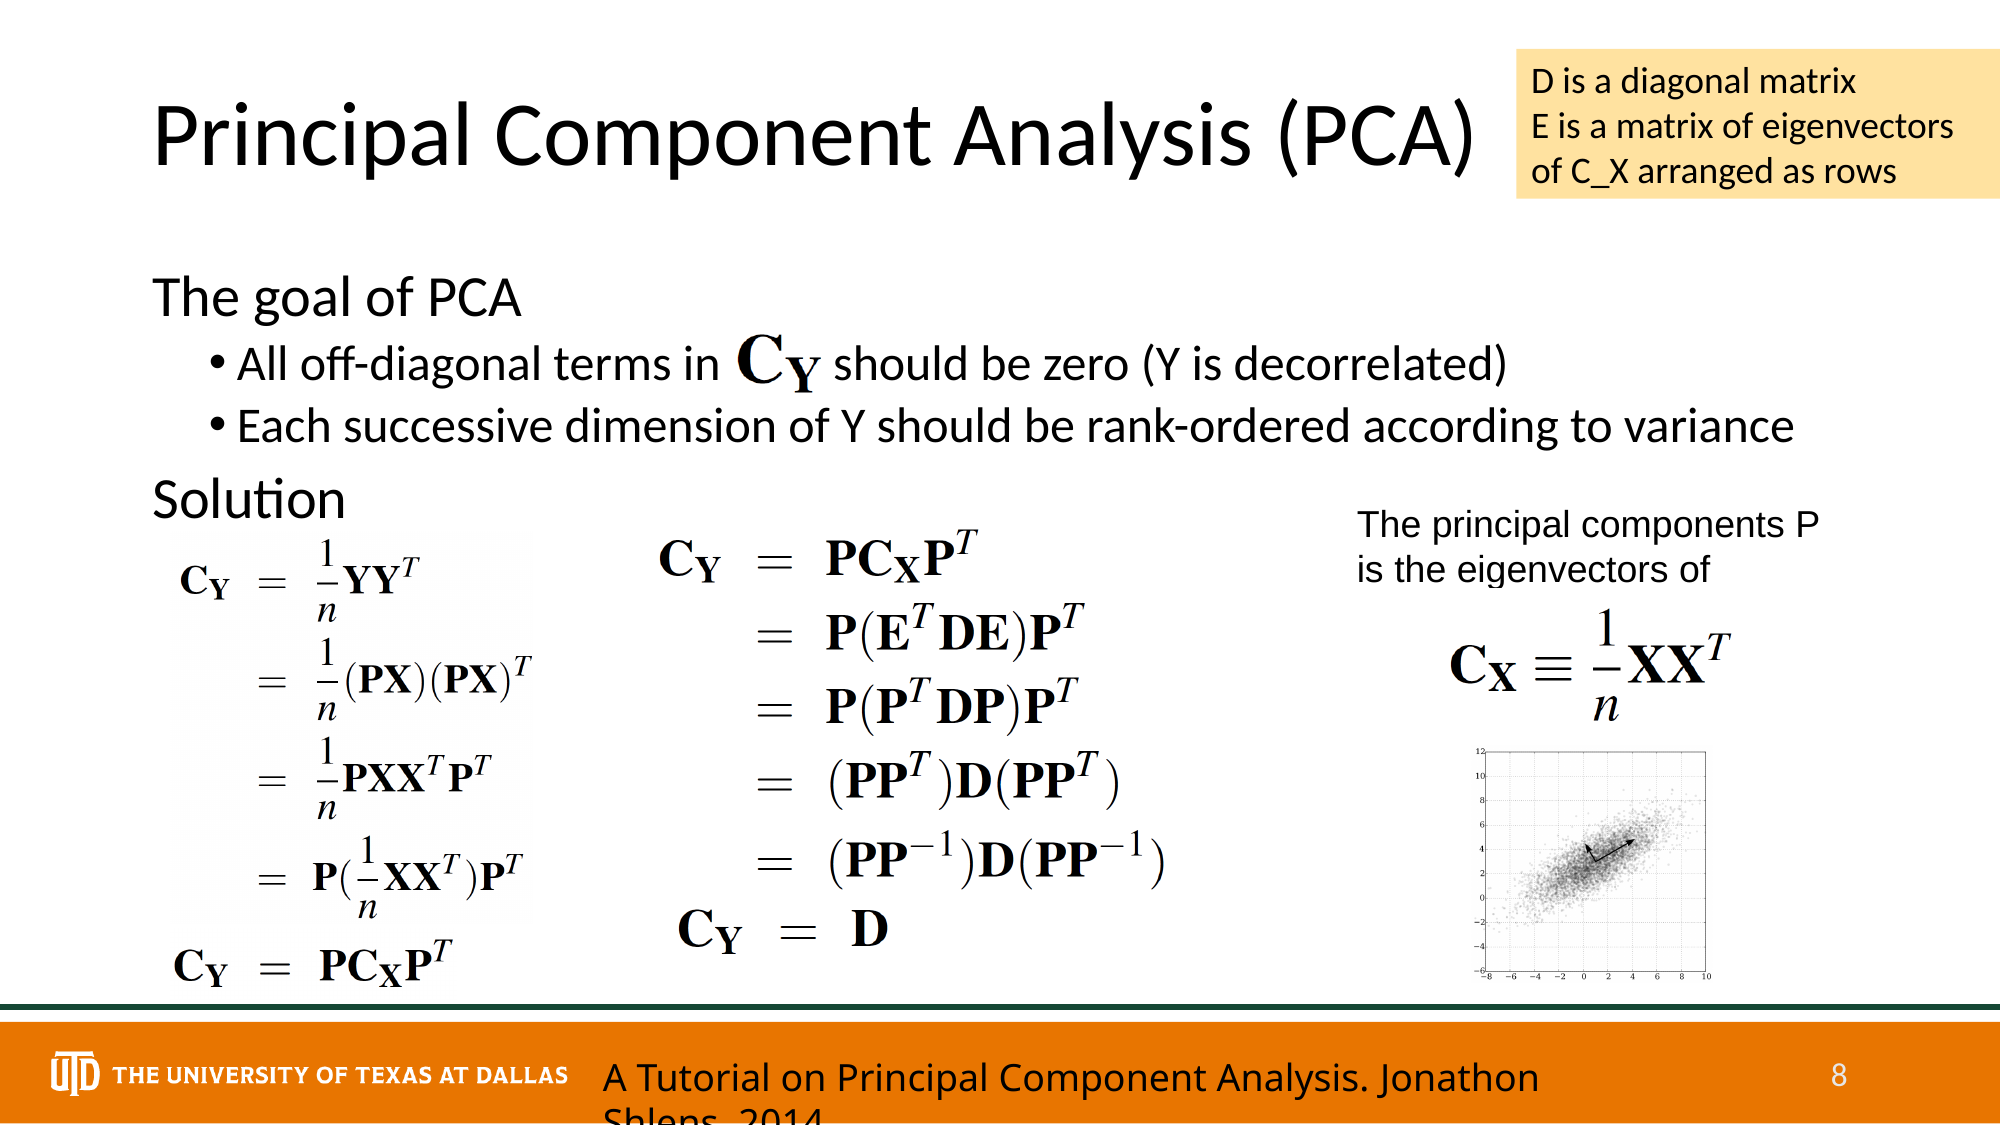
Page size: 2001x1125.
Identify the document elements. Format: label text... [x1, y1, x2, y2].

text_box D is a diagonal matrix E is a matrix of eigenvectors of C_X arranged as rows [1516, 48, 2000, 199]
picture [1436, 588, 1737, 734]
picture [24, 1021, 588, 1121]
picture [170, 531, 533, 924]
picture [642, 520, 1179, 964]
text_box A Tutorial on Principal Component Analysis. Jonathon Shlens, 2014 [588, 1046, 1685, 1125]
title Principal Component Analysis (PCA) [137, 40, 1863, 231]
slide_number 8 [1766, 1052, 1863, 1093]
picture [170, 928, 457, 1000]
text_box The principal components P is the eigenvectors of [1342, 492, 1863, 598]
list The goal of PCA All off-diagonal terms in should be zero (Y is decorrelated) Each successive dimension of Y should be rank-ordered according to variance Solution [137, 259, 1863, 975]
picture [730, 326, 829, 403]
picture [1471, 745, 1713, 983]
